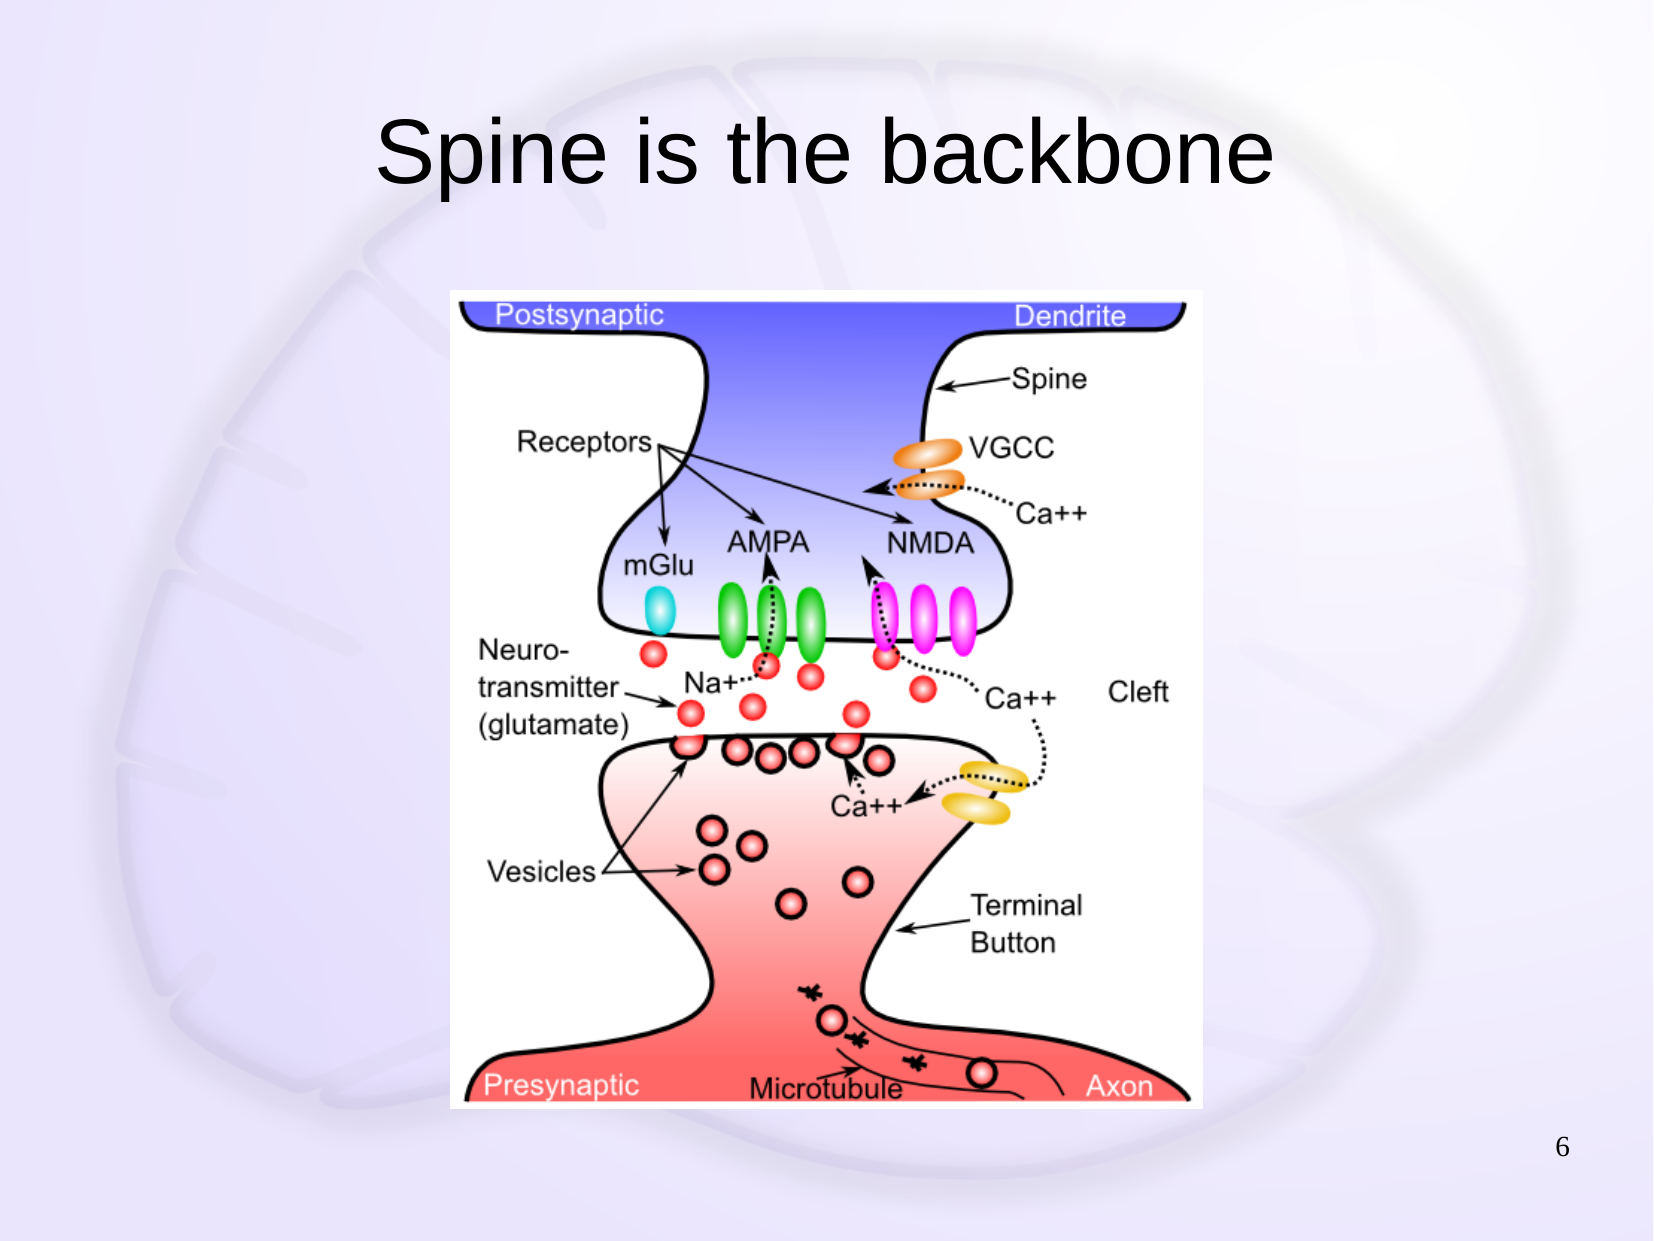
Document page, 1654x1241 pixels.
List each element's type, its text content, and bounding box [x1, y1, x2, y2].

picture [0, 0, 1654, 1241]
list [82, 290, 1571, 1110]
slide_number 6 [1184, 1129, 1571, 1216]
title Spine is the backbone [82, 49, 1571, 257]
